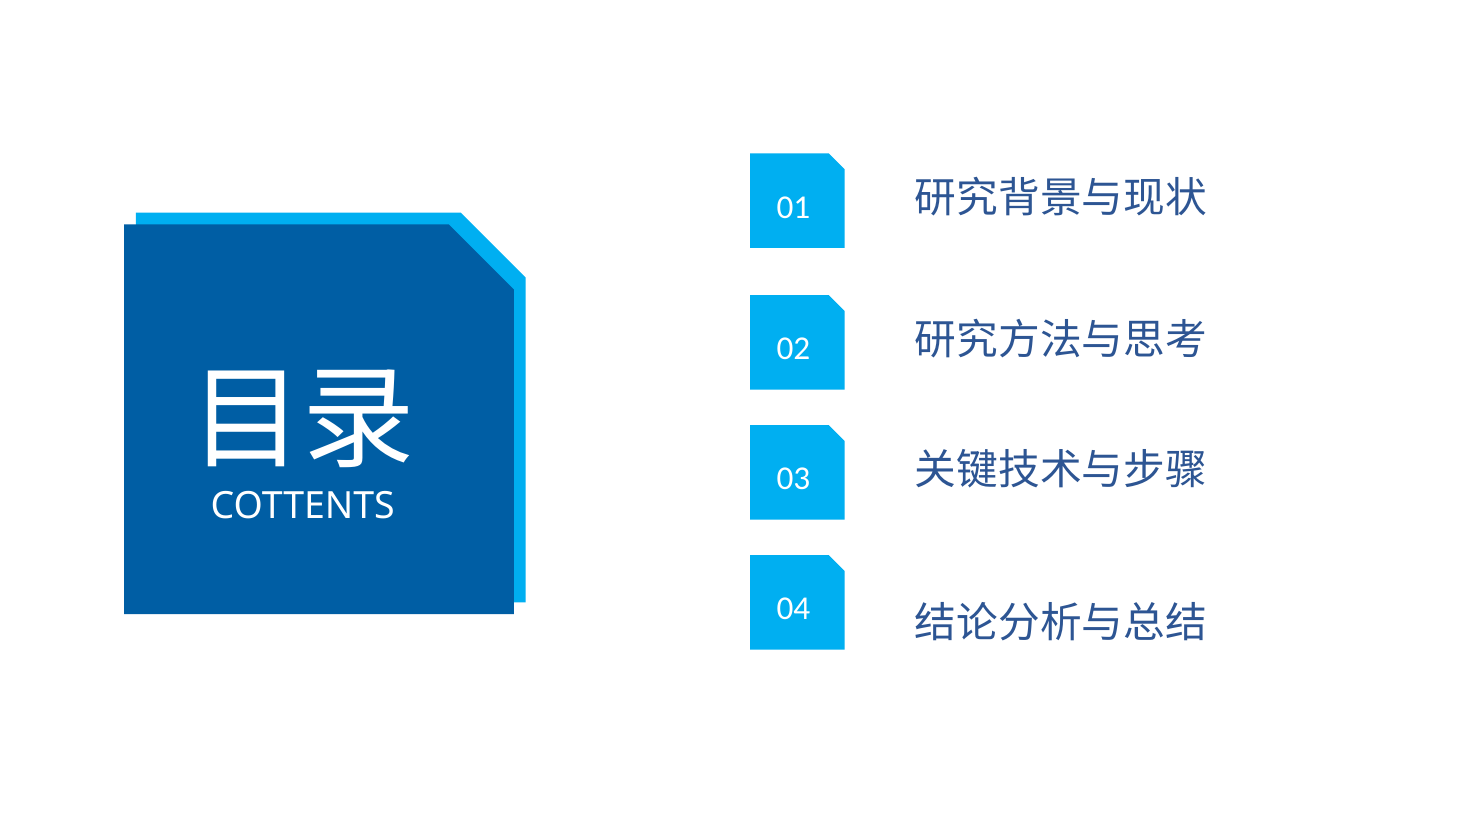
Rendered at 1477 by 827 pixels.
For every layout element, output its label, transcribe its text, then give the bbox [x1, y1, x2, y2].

text_box 研究背景与现状 [903, 165, 1477, 227]
text_box 02 [747, 293, 847, 392]
text_box 目录 COTTENTS [121, 222, 516, 617]
text_box 关键技术与步骤 [903, 437, 1477, 499]
text_box 研究方法与思考 [903, 307, 1477, 369]
text_box 04 [747, 553, 847, 652]
text_box 结论分析与总结 [903, 590, 1477, 652]
text_box 03 [747, 423, 847, 522]
text_box 01 [747, 151, 847, 251]
text_box [133, 210, 528, 605]
